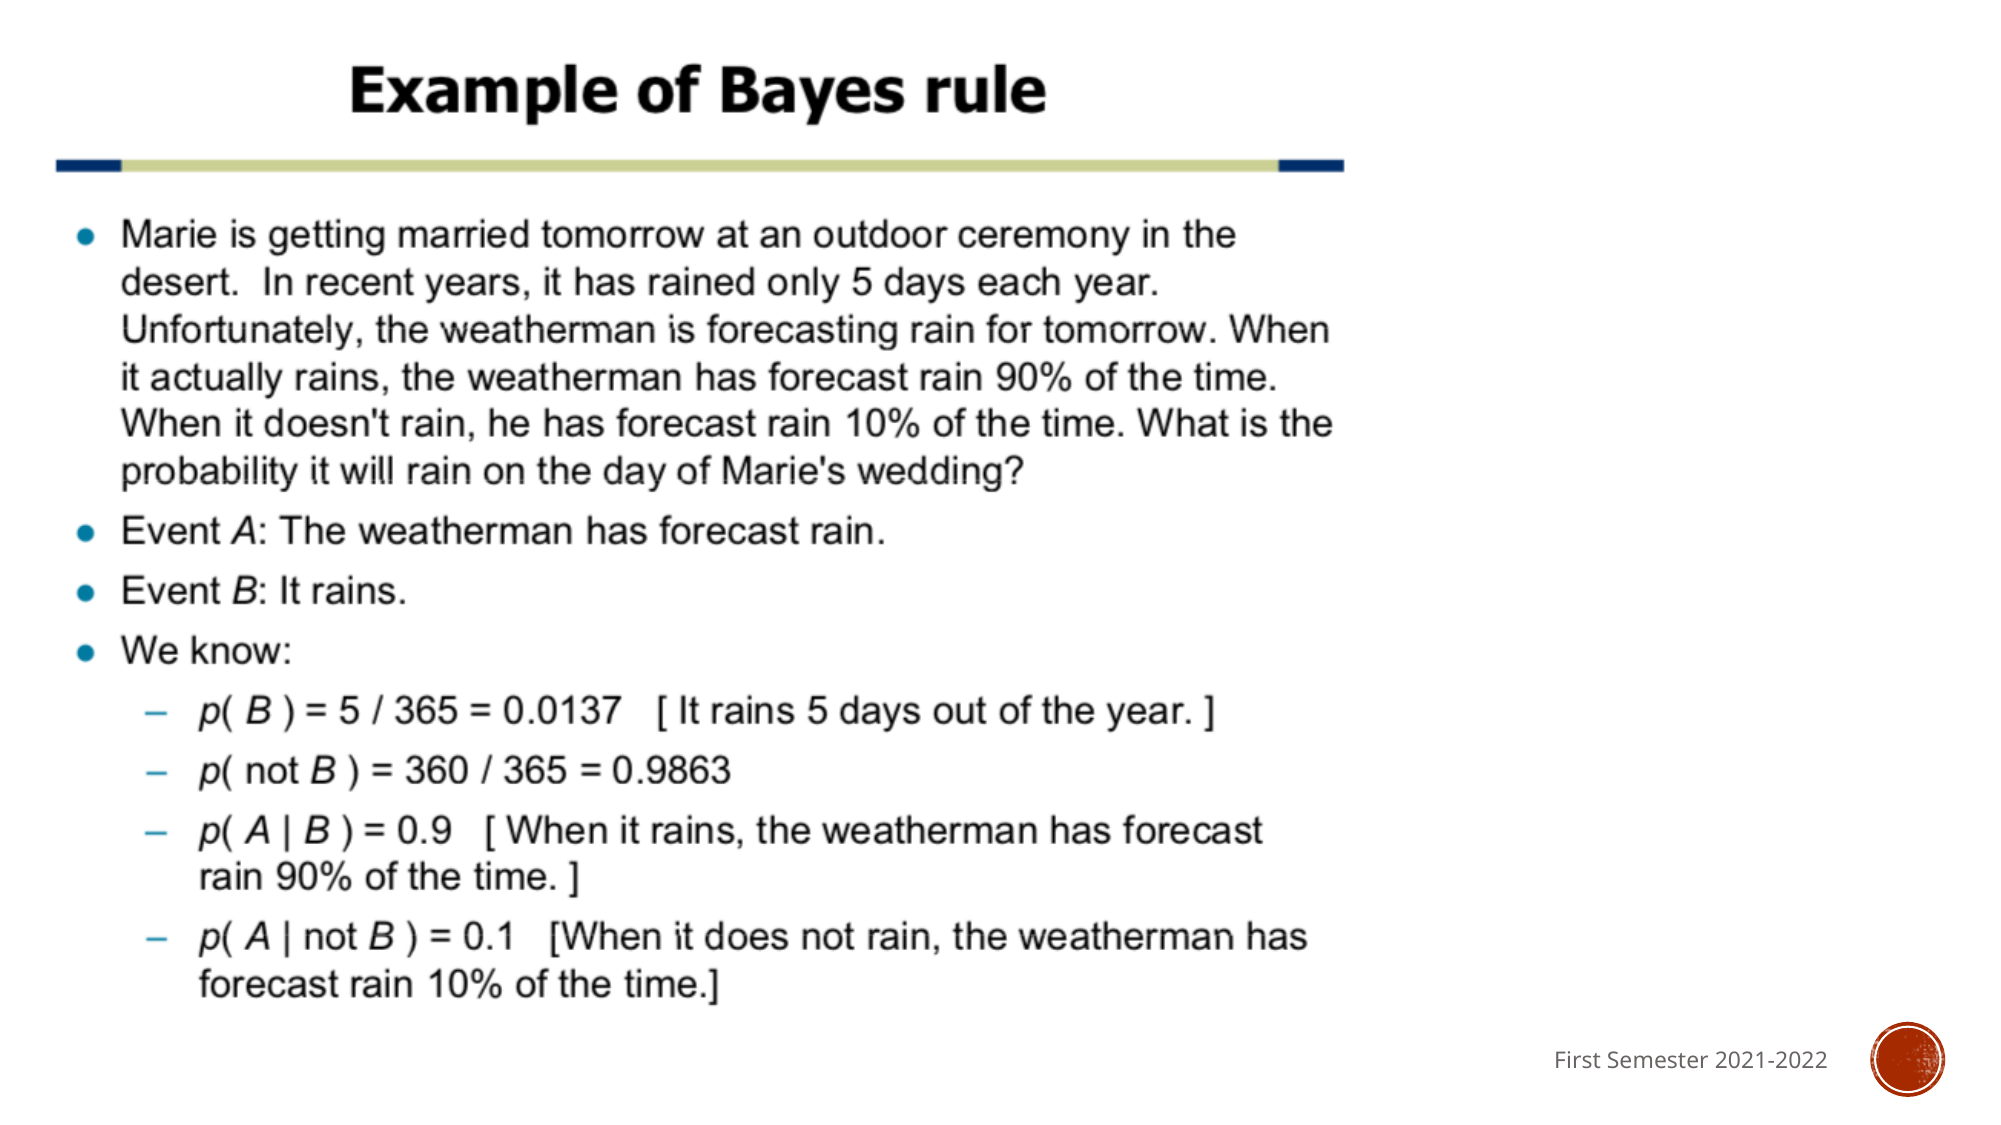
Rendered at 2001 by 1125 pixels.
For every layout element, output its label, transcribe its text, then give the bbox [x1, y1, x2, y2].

picture [0, 0, 1426, 1013]
slide_number First Semester 2021-2022 [1306, 1028, 1844, 1089]
